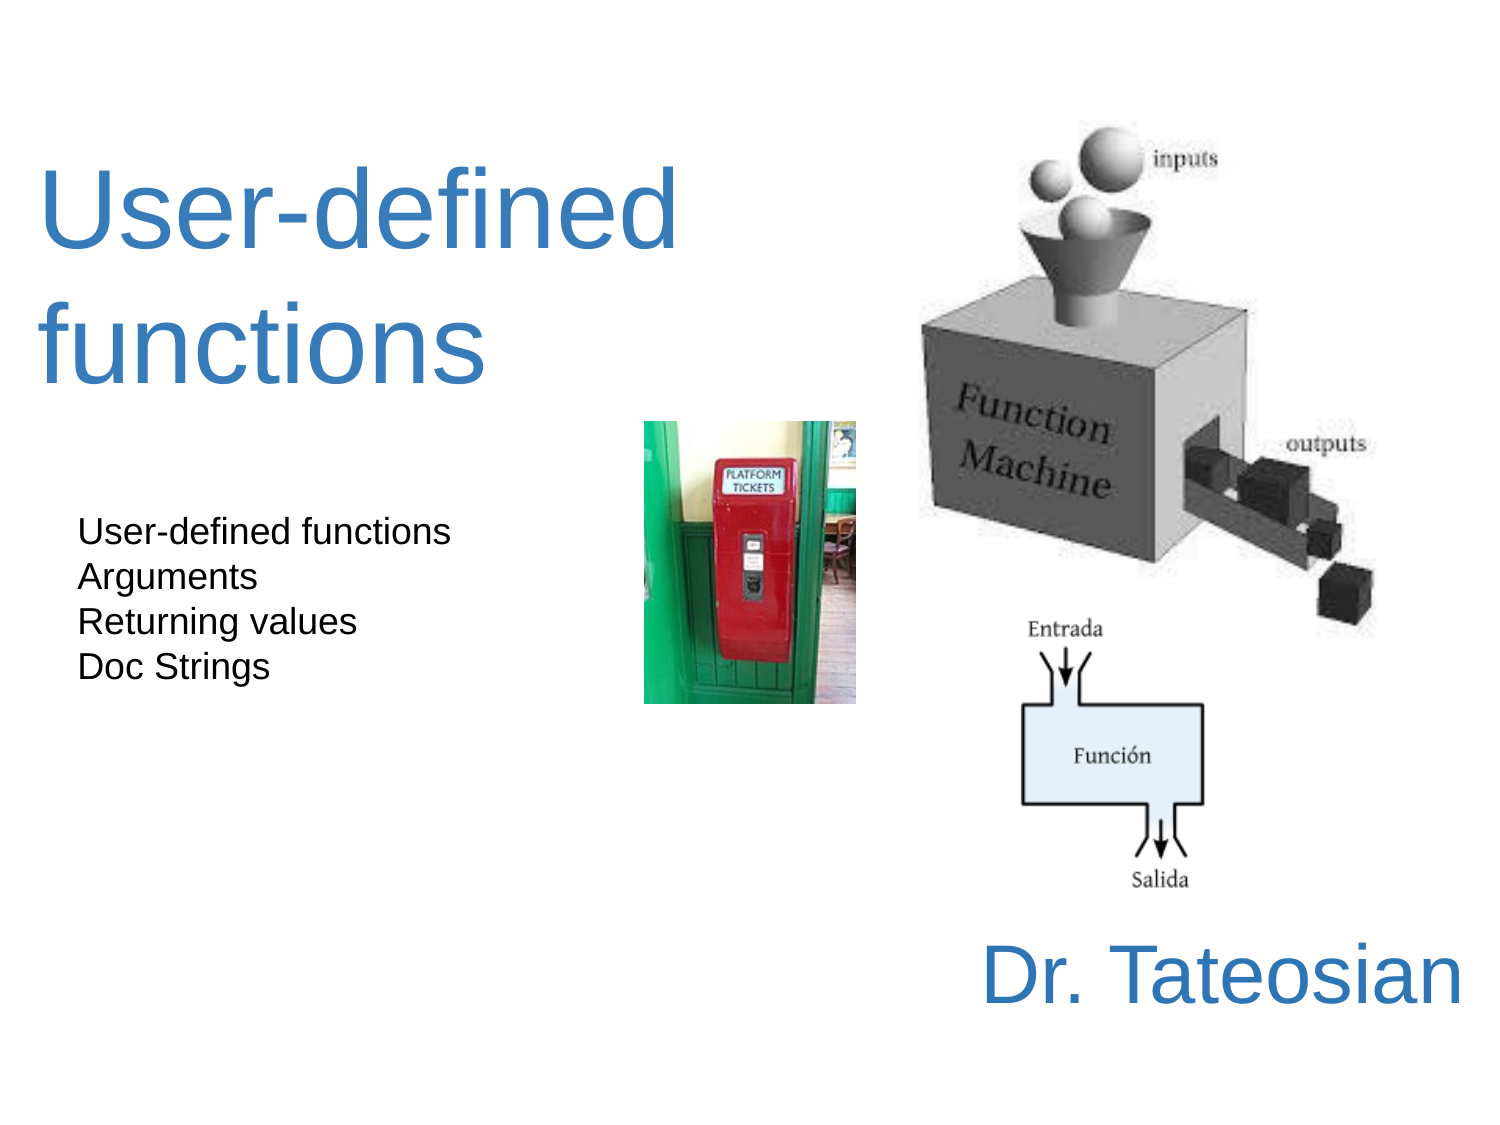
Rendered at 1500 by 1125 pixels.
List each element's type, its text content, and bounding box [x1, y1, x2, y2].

picture [644, 421, 856, 704]
text_box User-defined functions Arguments Returning values Doc Strings [62, 499, 639, 695]
text_box Dr. Tateosian [965, 912, 1480, 1028]
title User-defined functions [22, 149, 700, 392]
picture [899, 101, 1440, 895]
